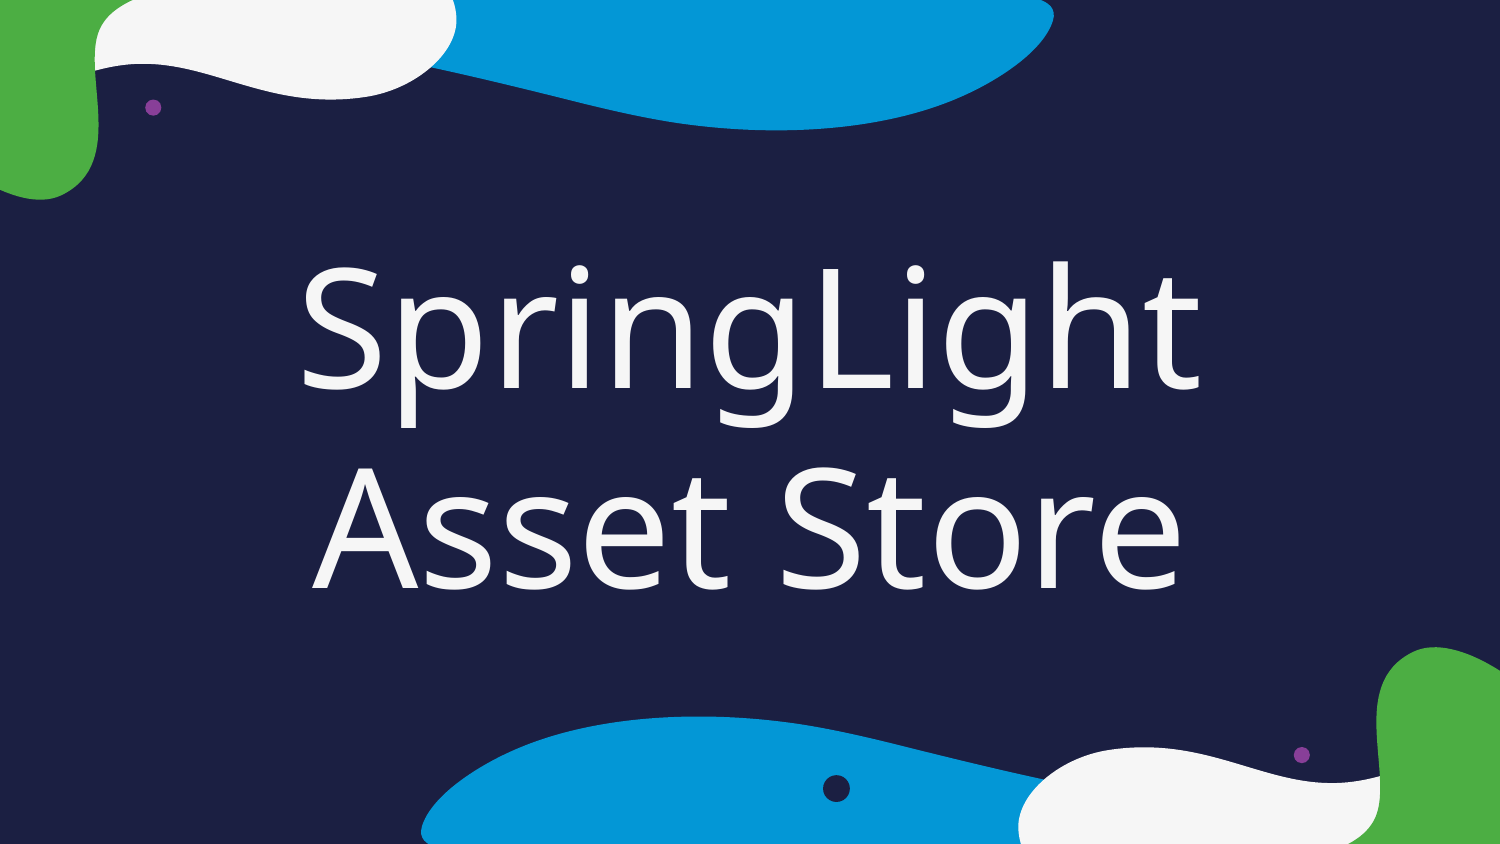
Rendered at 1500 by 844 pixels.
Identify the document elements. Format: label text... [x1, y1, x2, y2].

title SpringLight Asset Store [199, 251, 1301, 593]
